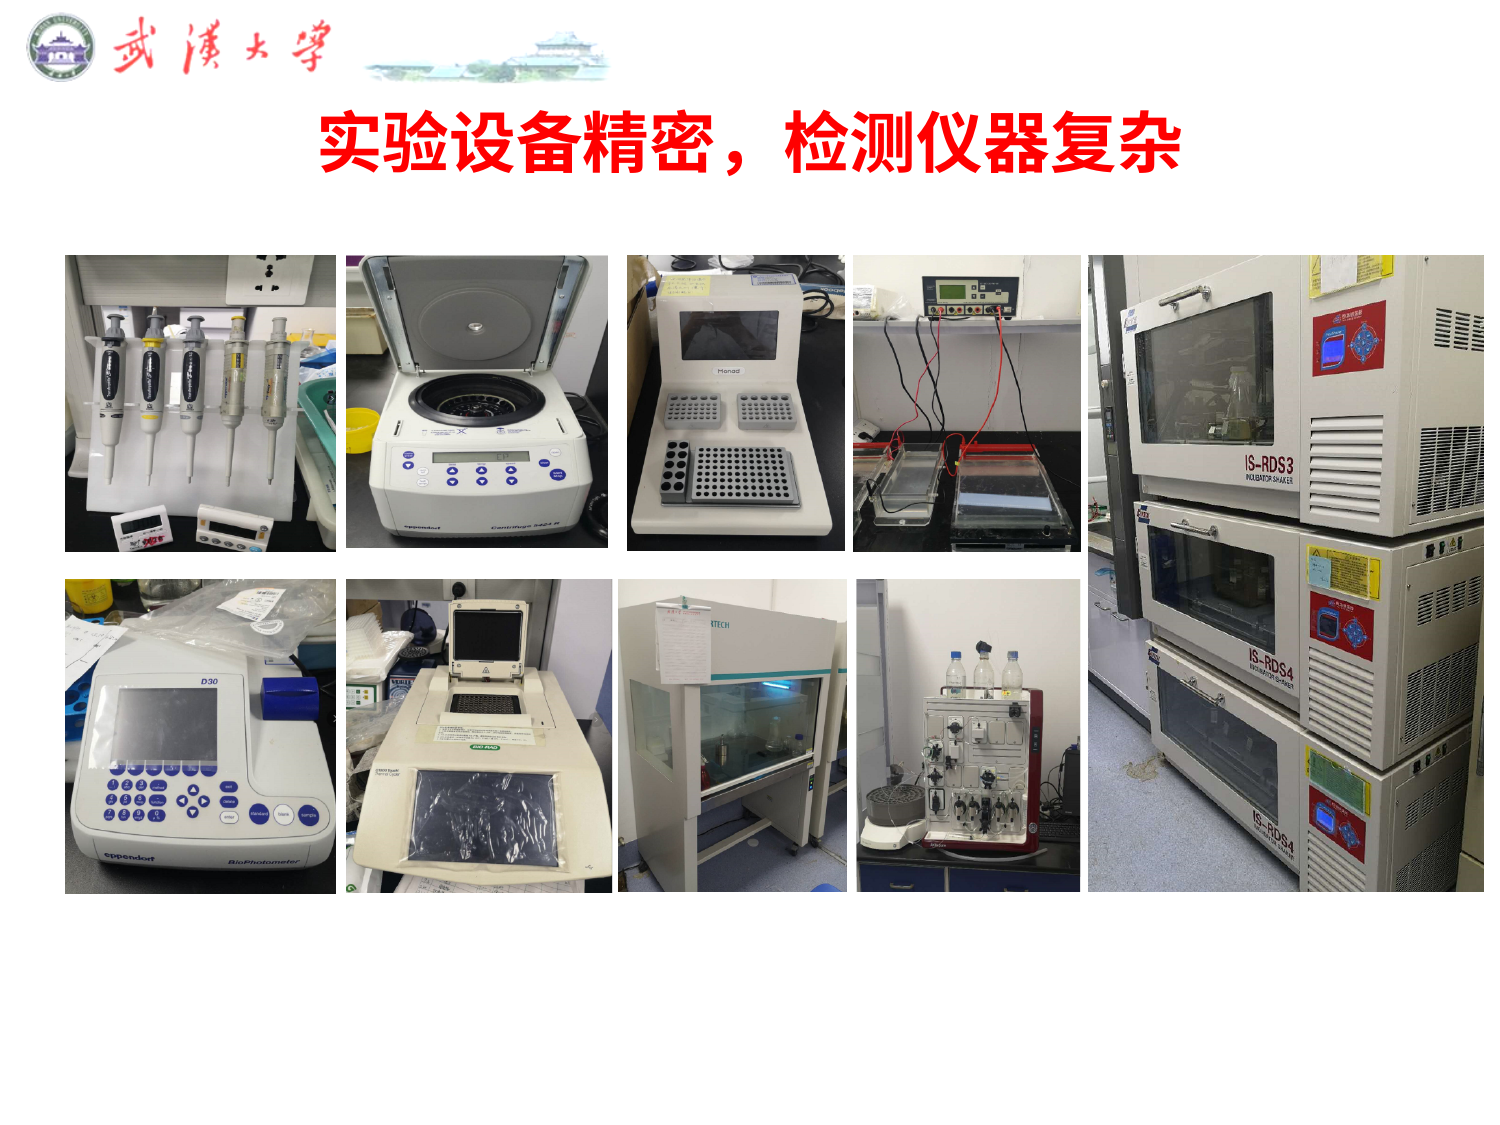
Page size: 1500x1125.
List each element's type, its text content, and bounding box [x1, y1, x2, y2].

picture [856, 579, 1081, 892]
picture [618, 579, 847, 892]
text_box [24, 10, 625, 88]
title 实验设备精密，检测仪器复杂 [75, 87, 1425, 275]
picture [1088, 255, 1484, 892]
picture [627, 255, 845, 551]
picture [346, 579, 613, 893]
picture [853, 255, 1081, 552]
picture [346, 255, 608, 548]
picture [65, 579, 336, 894]
picture [65, 255, 336, 552]
